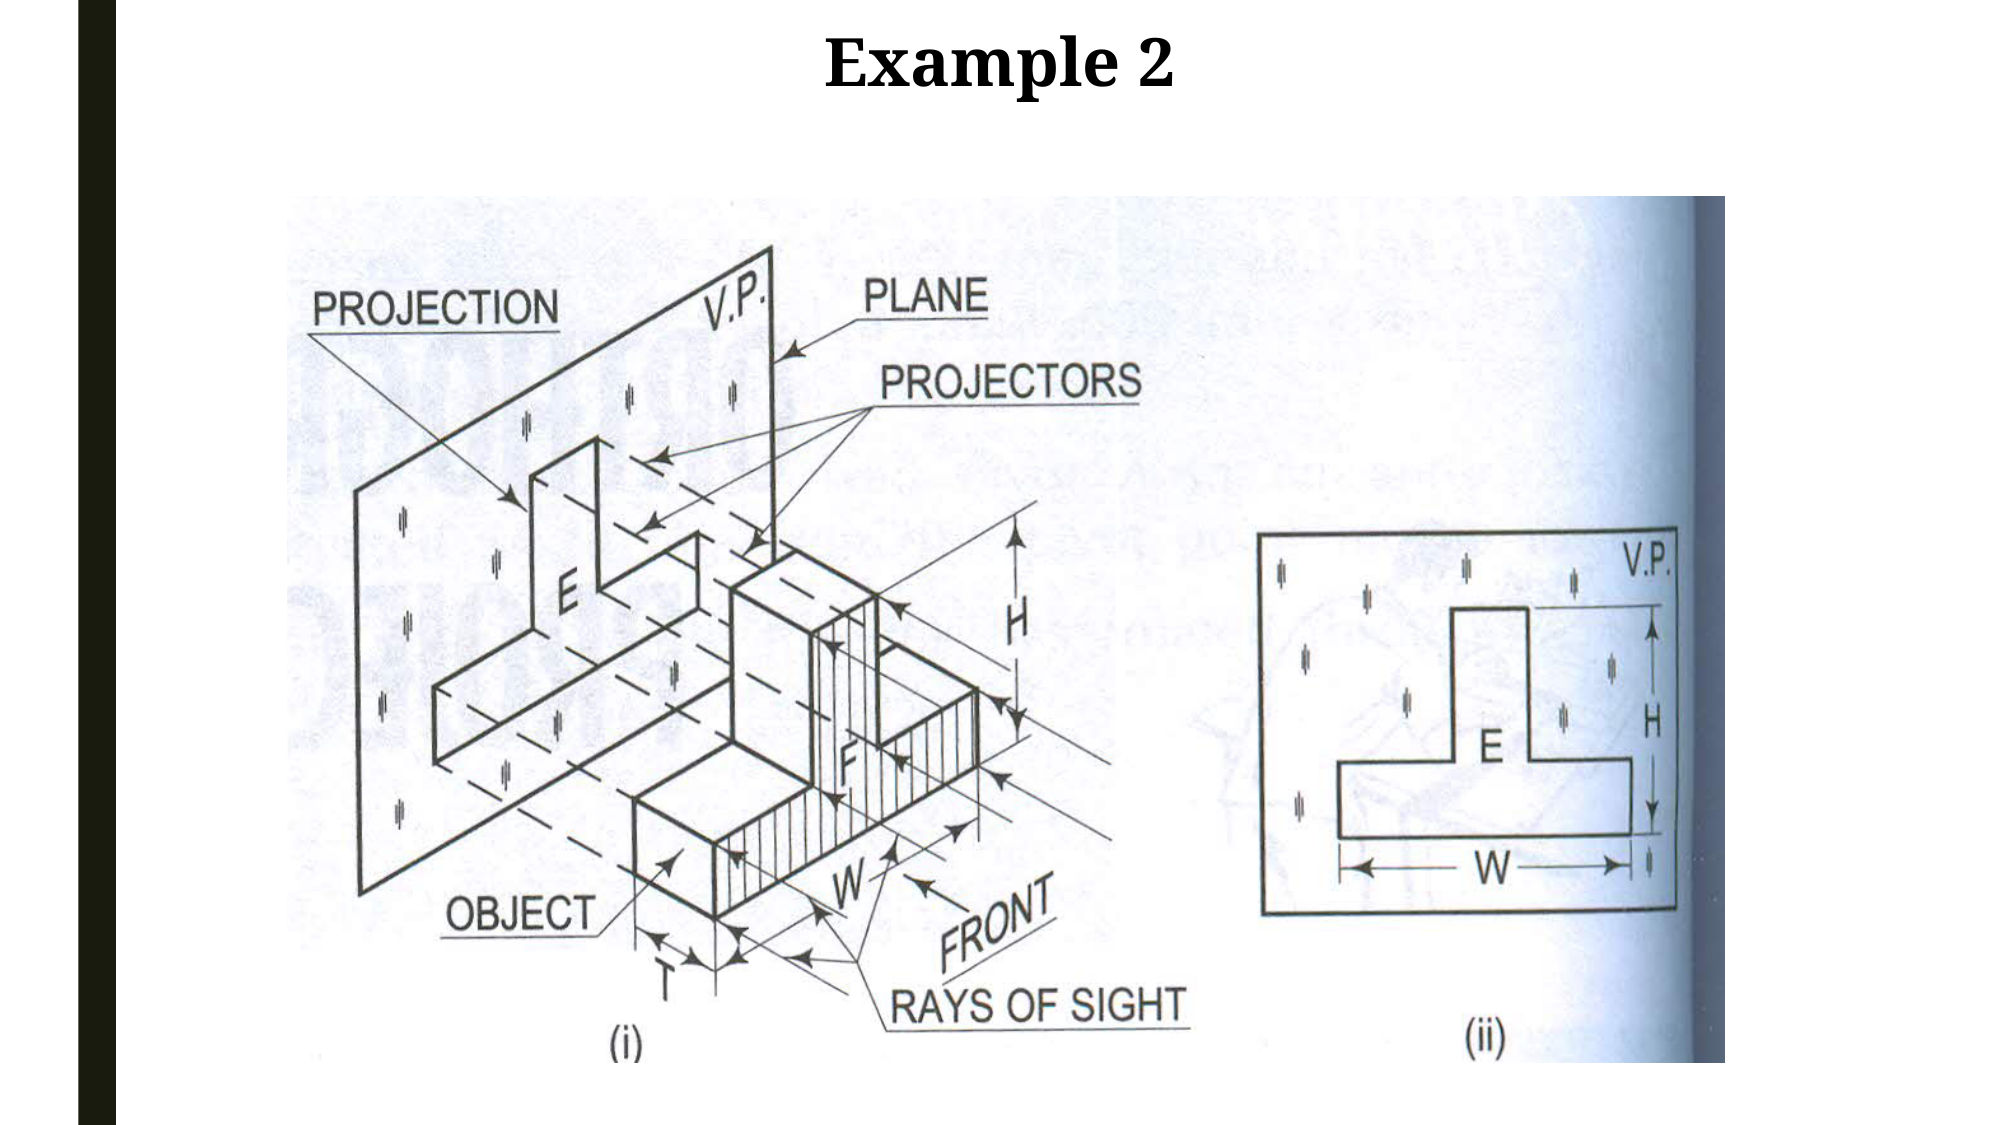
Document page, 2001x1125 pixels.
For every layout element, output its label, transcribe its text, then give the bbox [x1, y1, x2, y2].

picture [287, 196, 1725, 1063]
text_box Example 2 [249, 12, 1750, 108]
